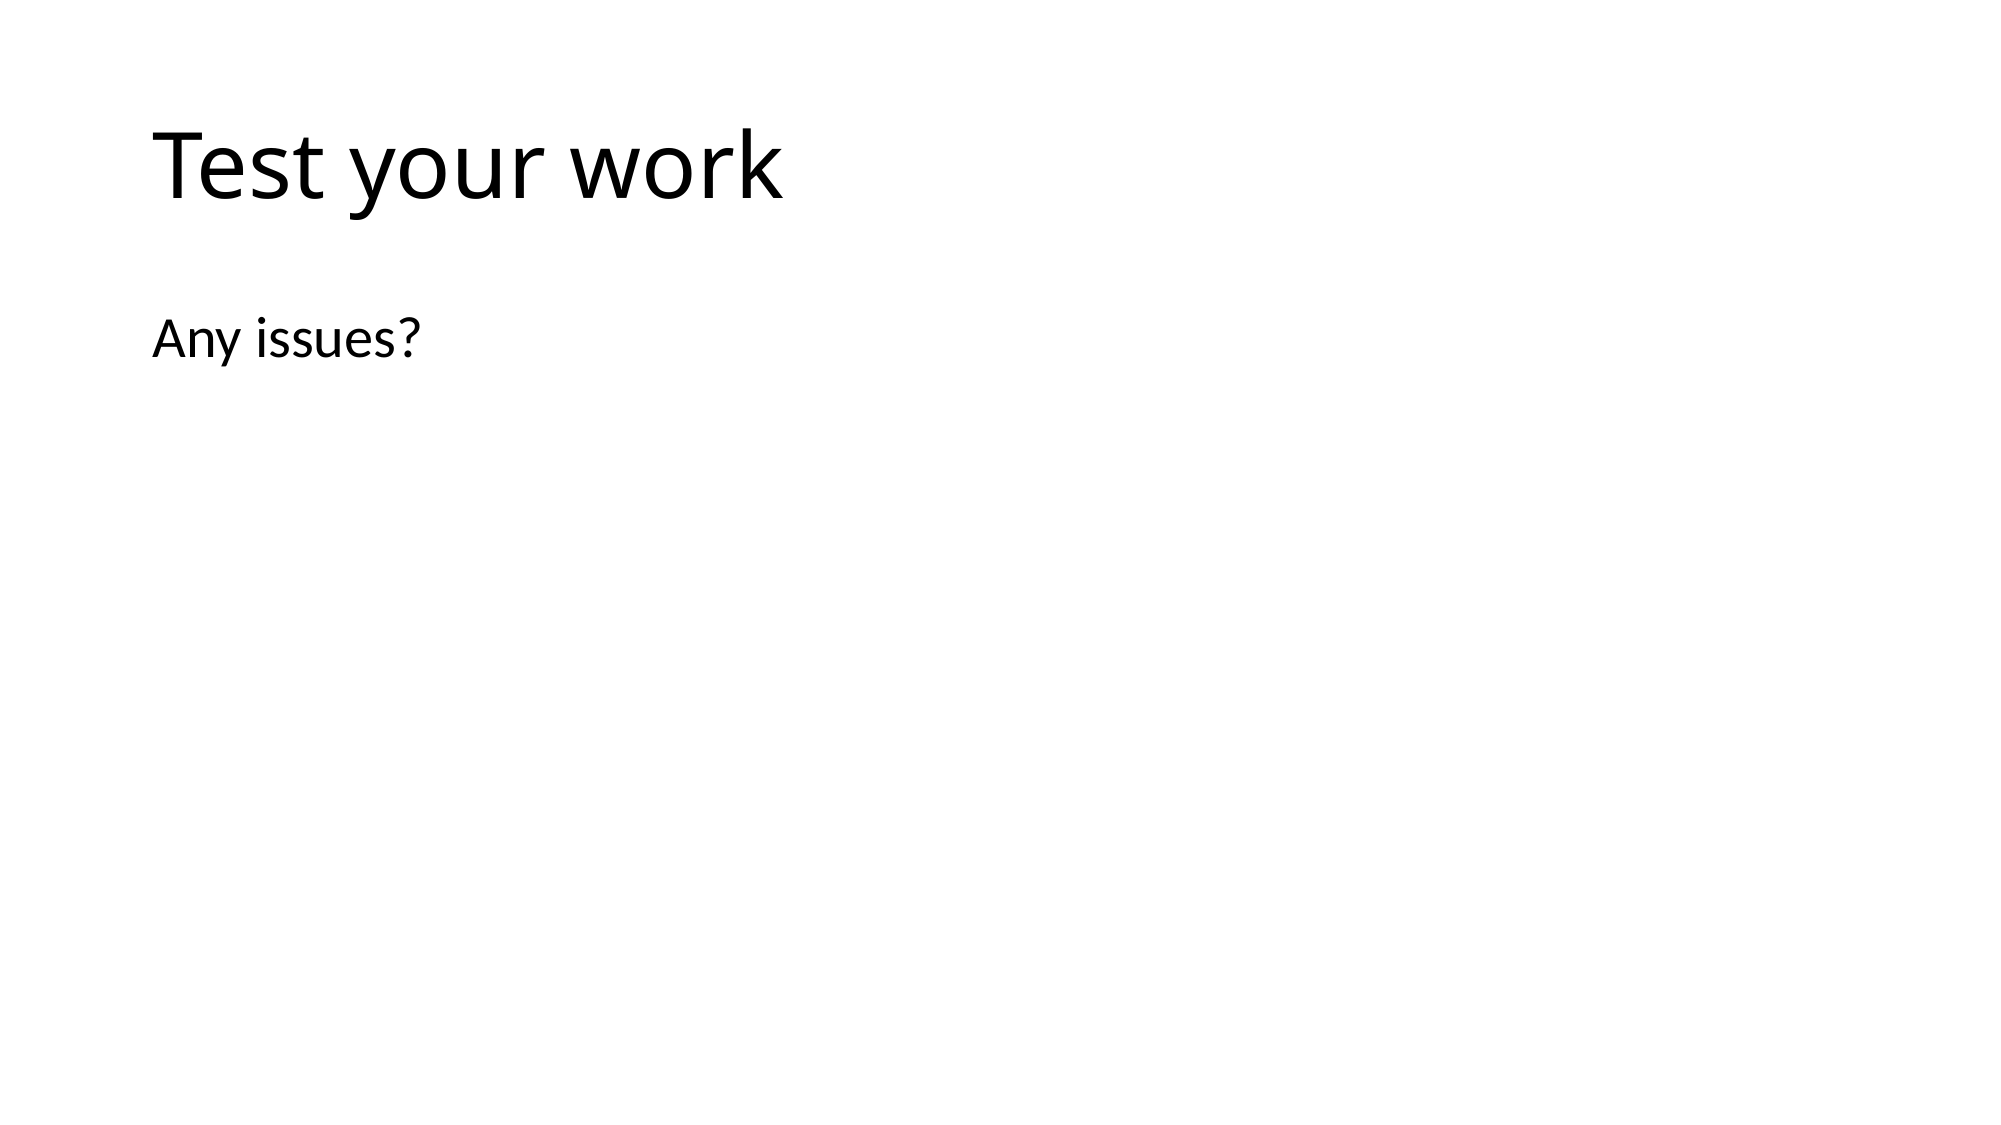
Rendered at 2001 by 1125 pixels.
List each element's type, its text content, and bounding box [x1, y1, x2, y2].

title Test your work [137, 59, 1863, 278]
list Any issues? [137, 299, 1863, 1014]
